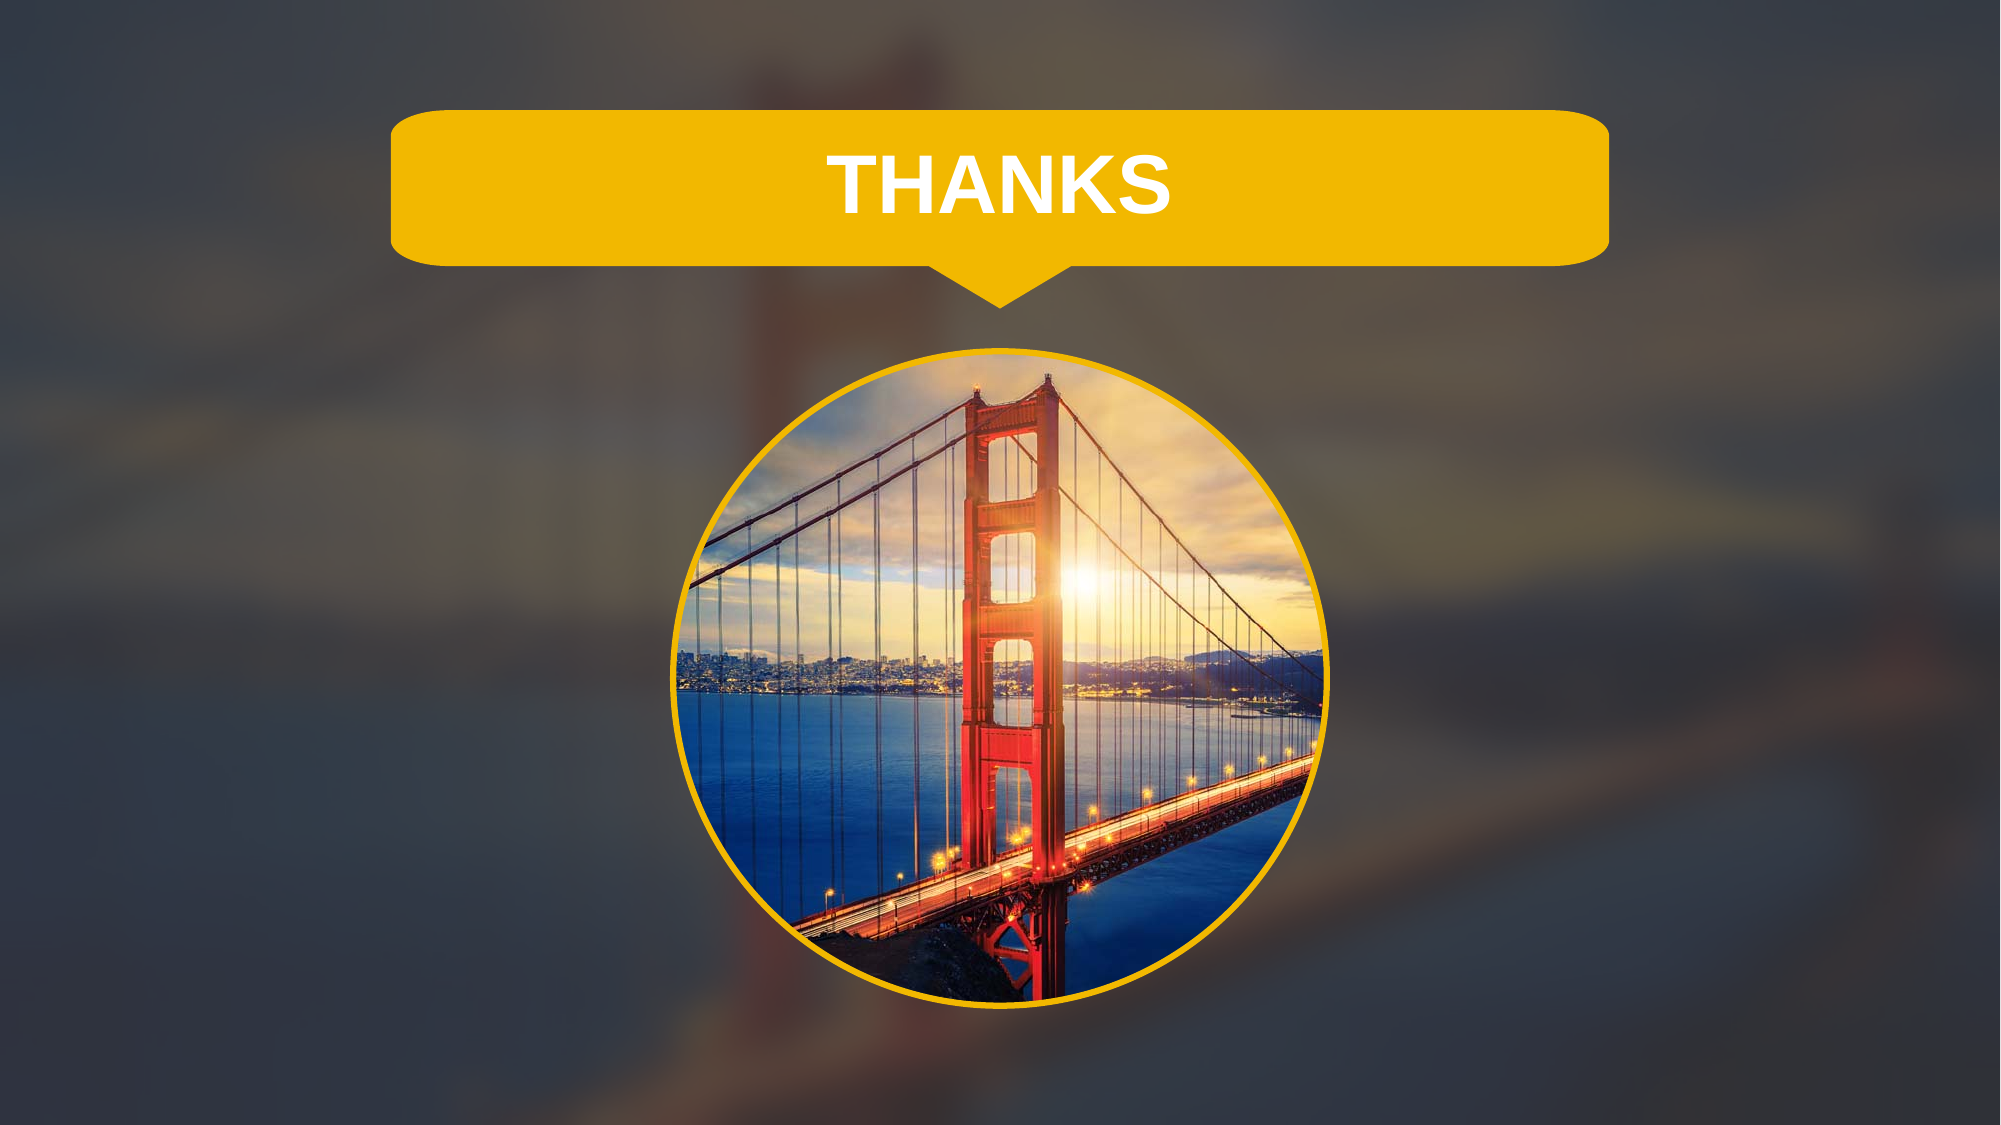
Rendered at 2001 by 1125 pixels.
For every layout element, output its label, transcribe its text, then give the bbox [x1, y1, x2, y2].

title THANKS [390, 110, 1610, 264]
picture [0, 0, 2001, 1125]
